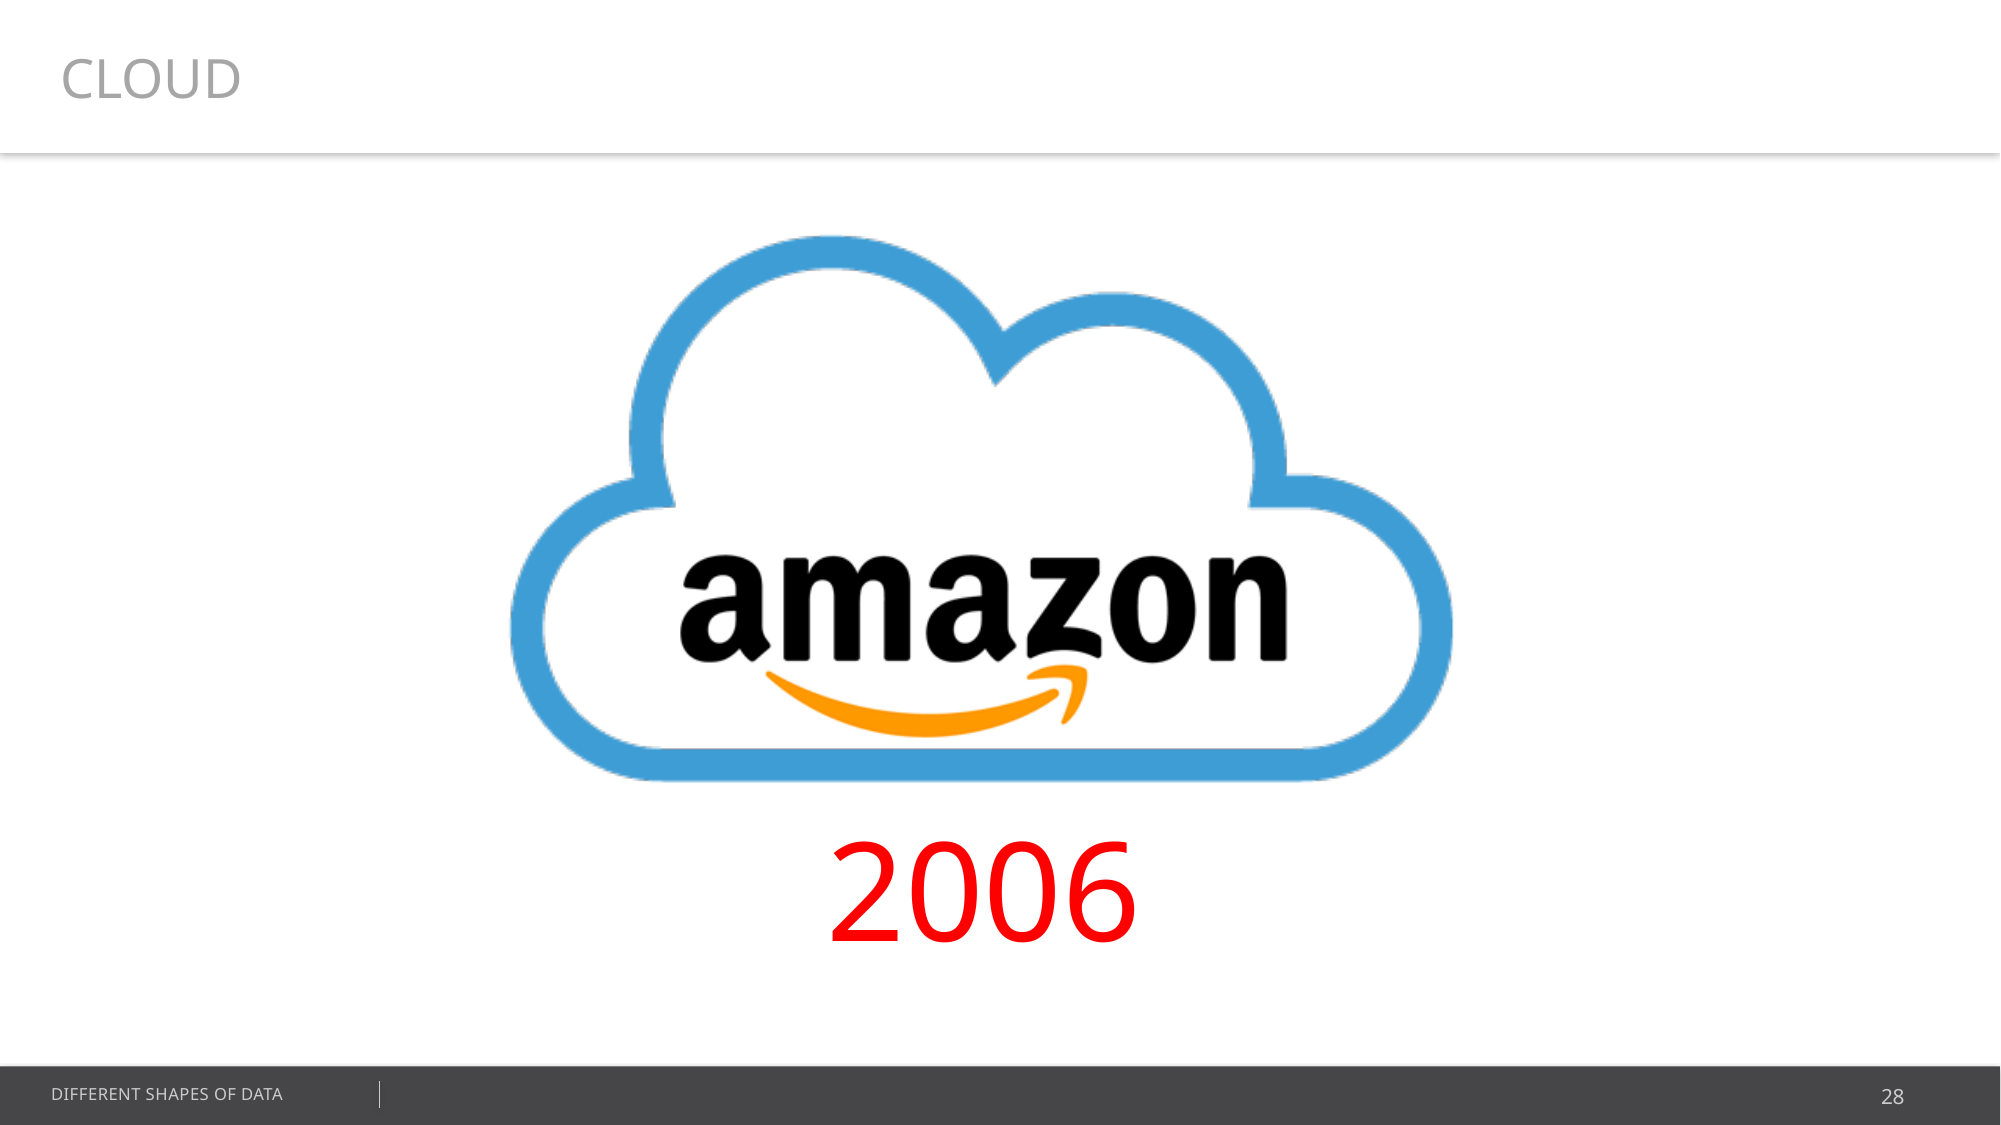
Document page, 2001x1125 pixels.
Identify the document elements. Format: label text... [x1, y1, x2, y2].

text_box 2006 [811, 805, 1157, 977]
picture [477, 226, 1490, 797]
list CLOUD [0, 0, 2000, 153]
